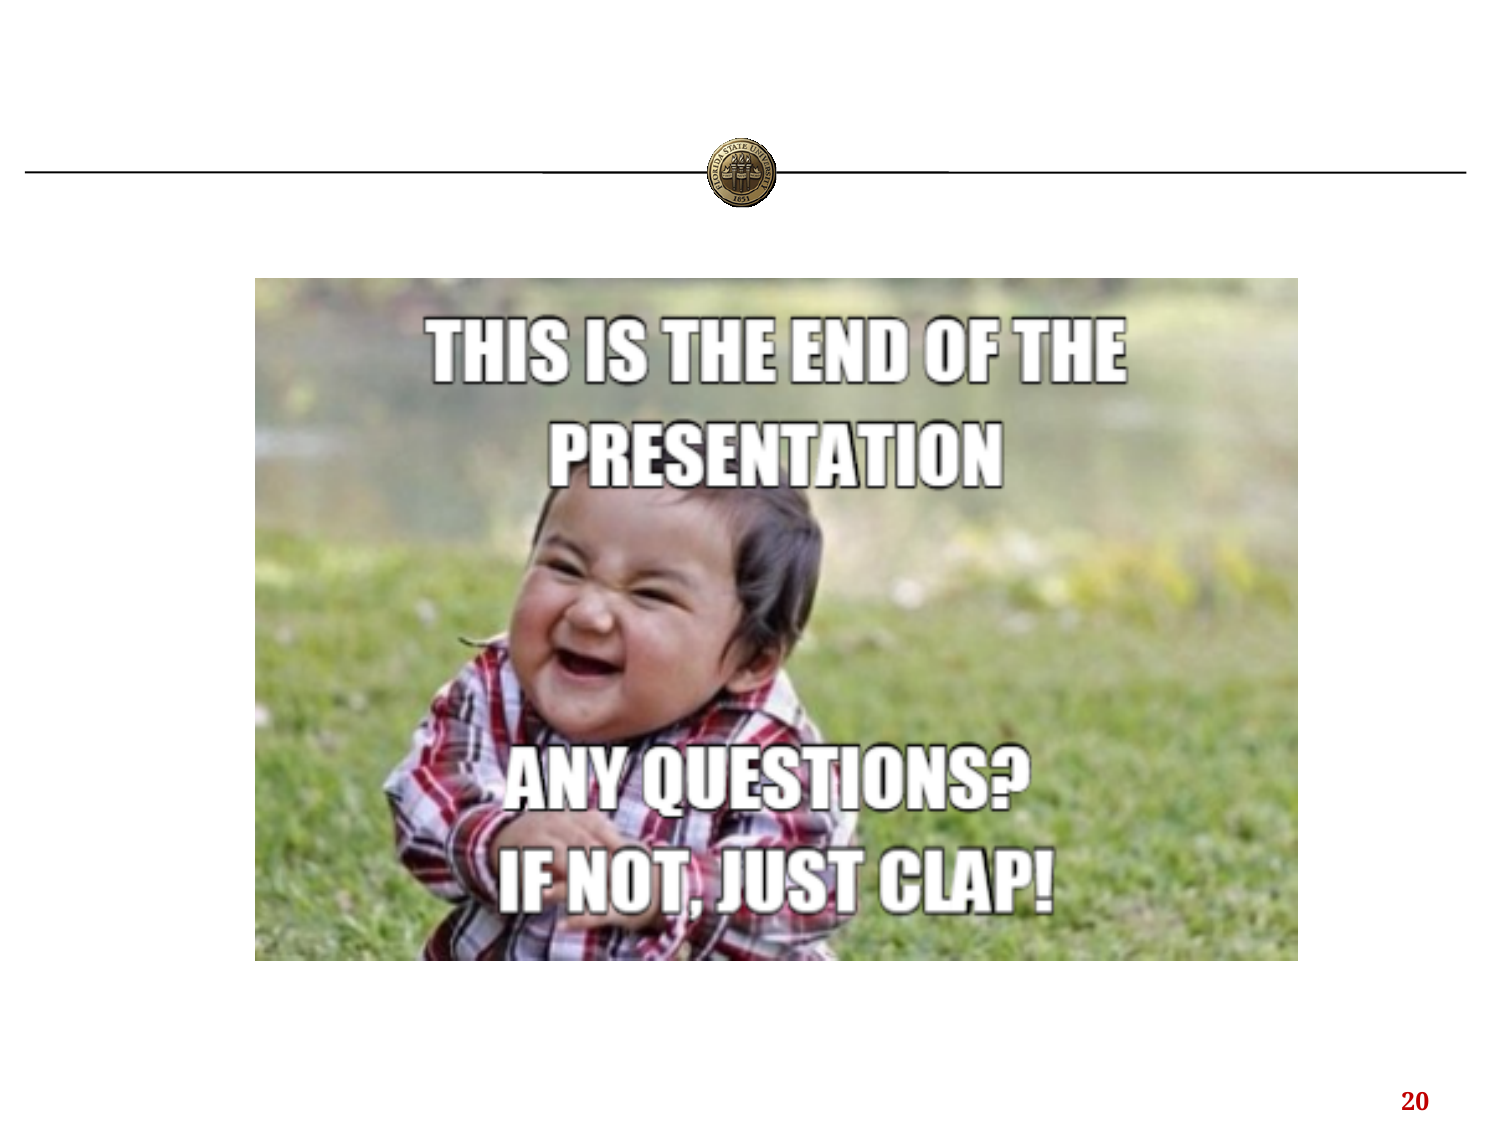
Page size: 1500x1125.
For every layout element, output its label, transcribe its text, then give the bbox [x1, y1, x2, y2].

picture [254, 278, 1298, 962]
slide_number 20 [1386, 1078, 1487, 1125]
picture [696, 127, 786, 217]
